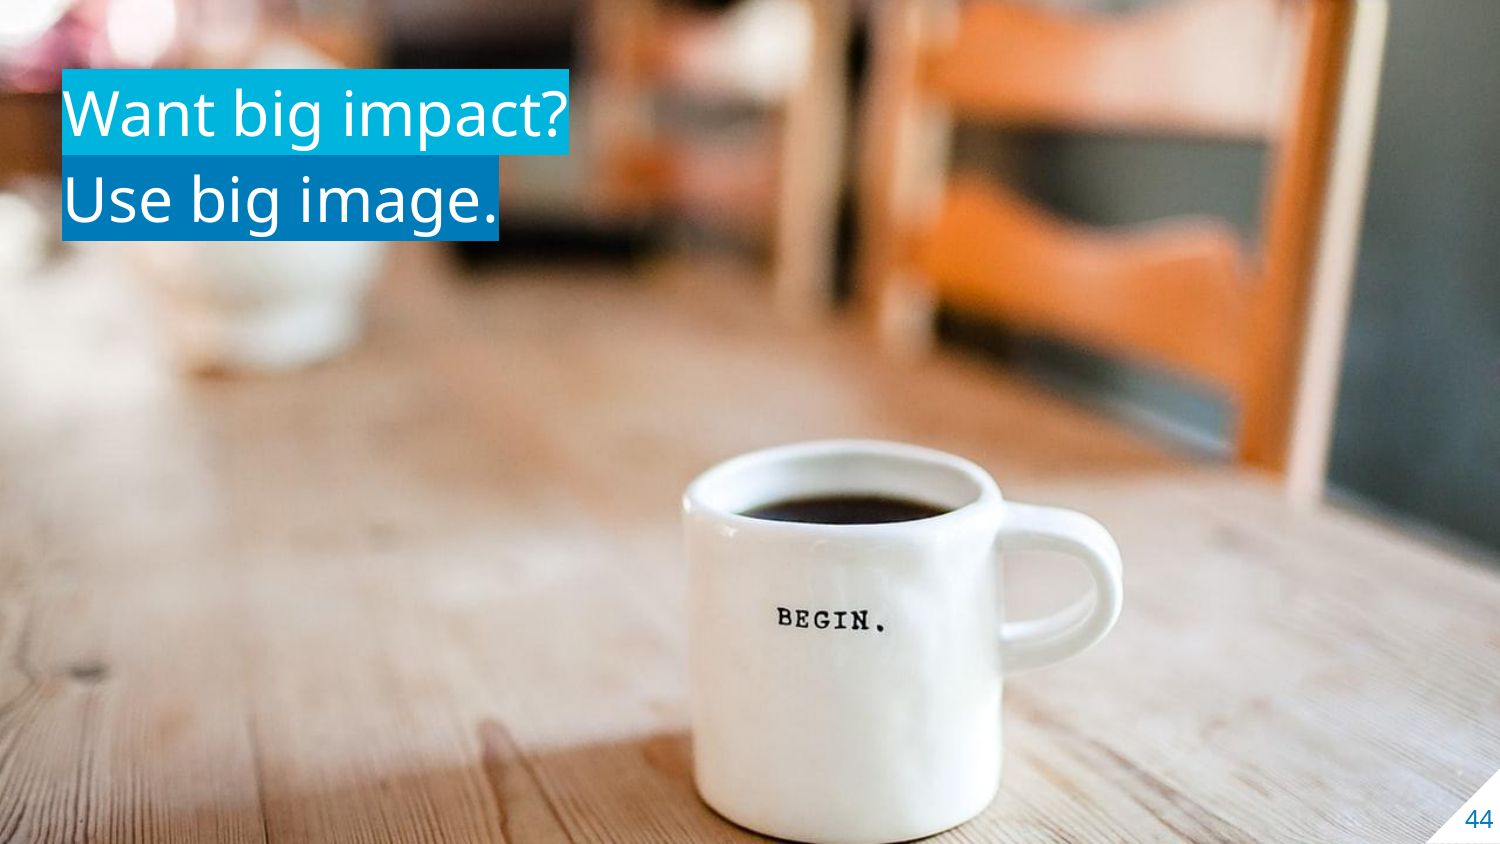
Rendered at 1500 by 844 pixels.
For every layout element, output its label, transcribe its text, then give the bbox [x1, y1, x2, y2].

picture [0, 0, 1500, 844]
title Want big impact? Use big image. [62, 62, 843, 229]
slide_number 44 [1418, 760, 1494, 838]
